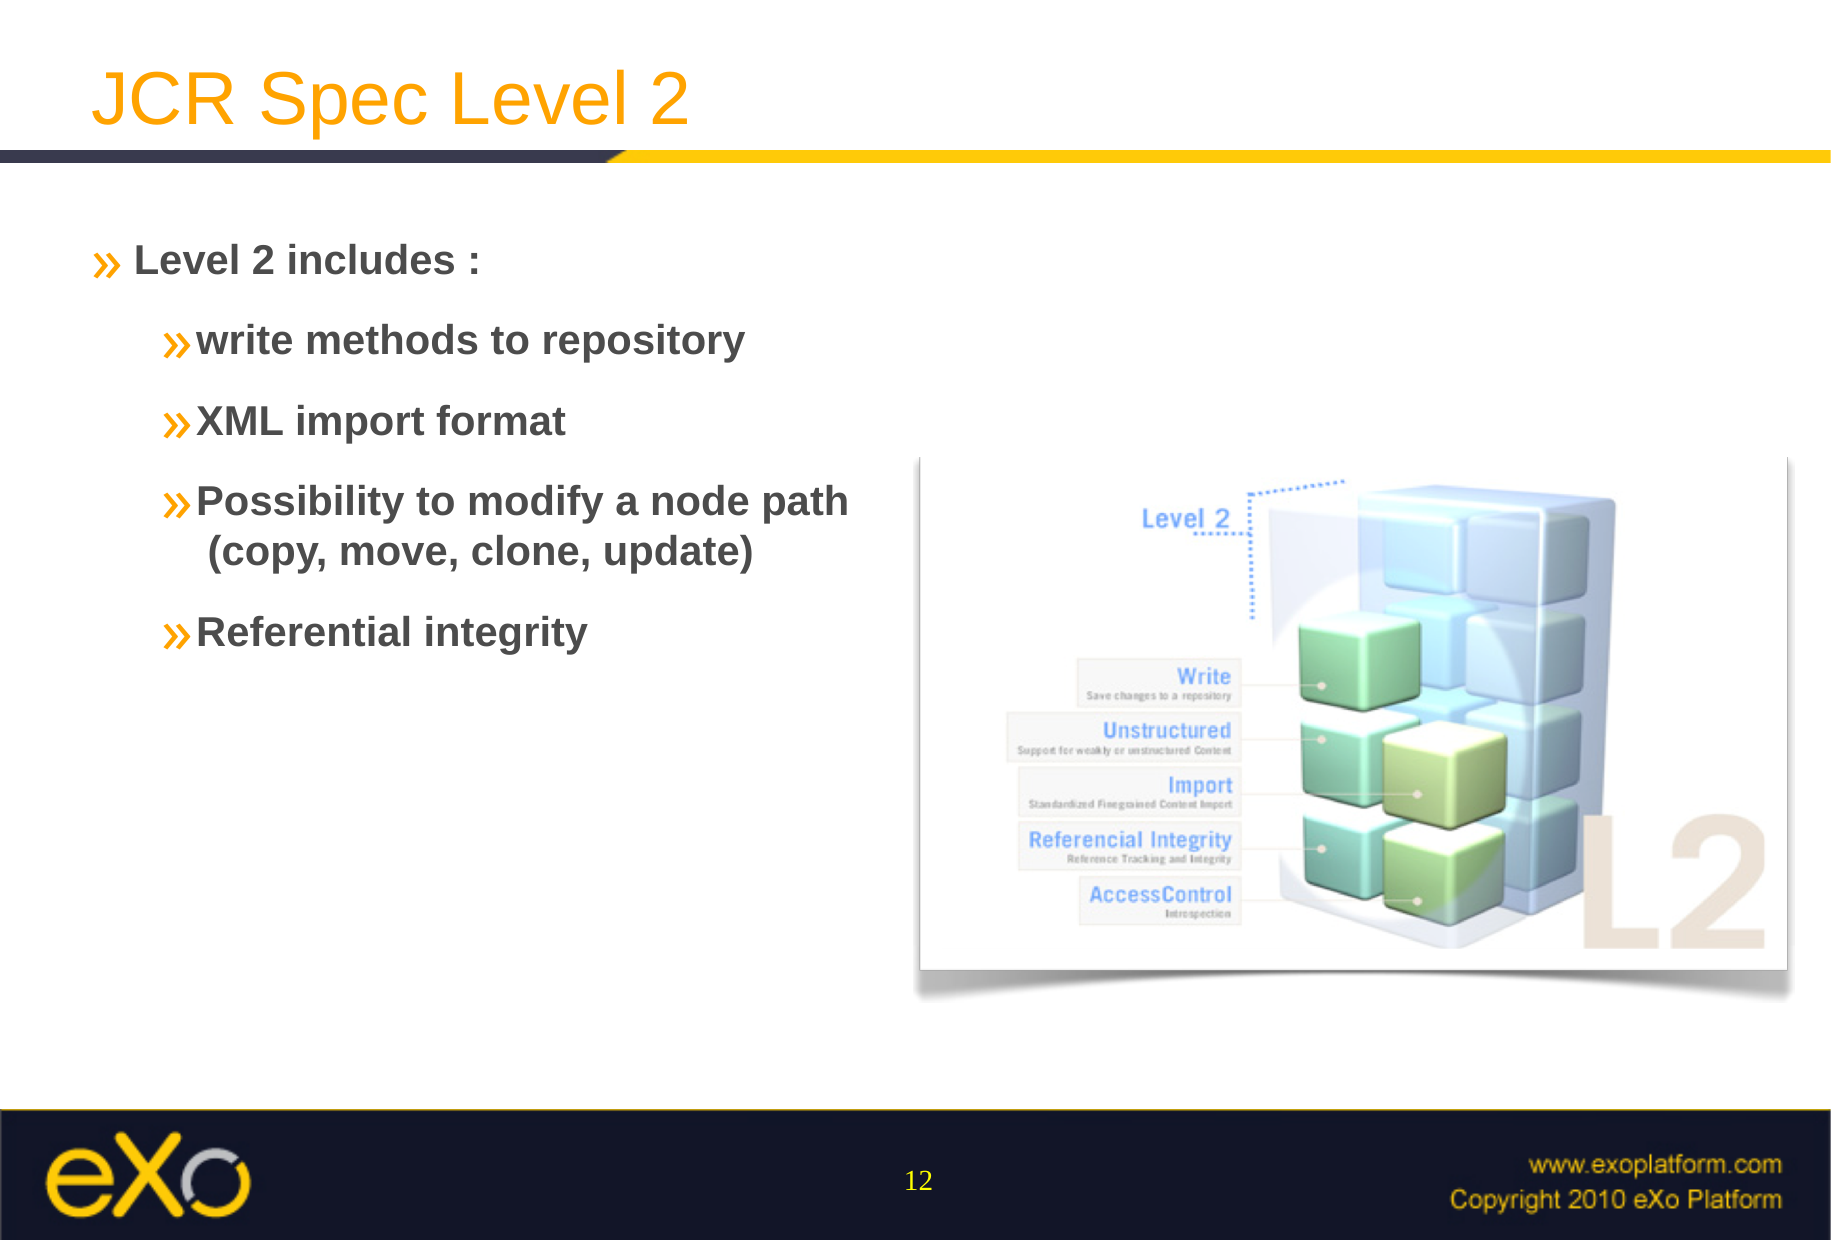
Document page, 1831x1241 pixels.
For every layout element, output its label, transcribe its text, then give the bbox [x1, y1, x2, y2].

text_box JCR Spec Level 2 [91, 49, 1739, 151]
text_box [913, 457, 1796, 1003]
picture [0, 1109, 1831, 1240]
picture [0, 150, 1831, 163]
text_box Level 2 includes : write methods to repository XML import format Possibility to modify a node path (copy, move, clone, update) Referential integrity [91, 232, 1739, 1070]
